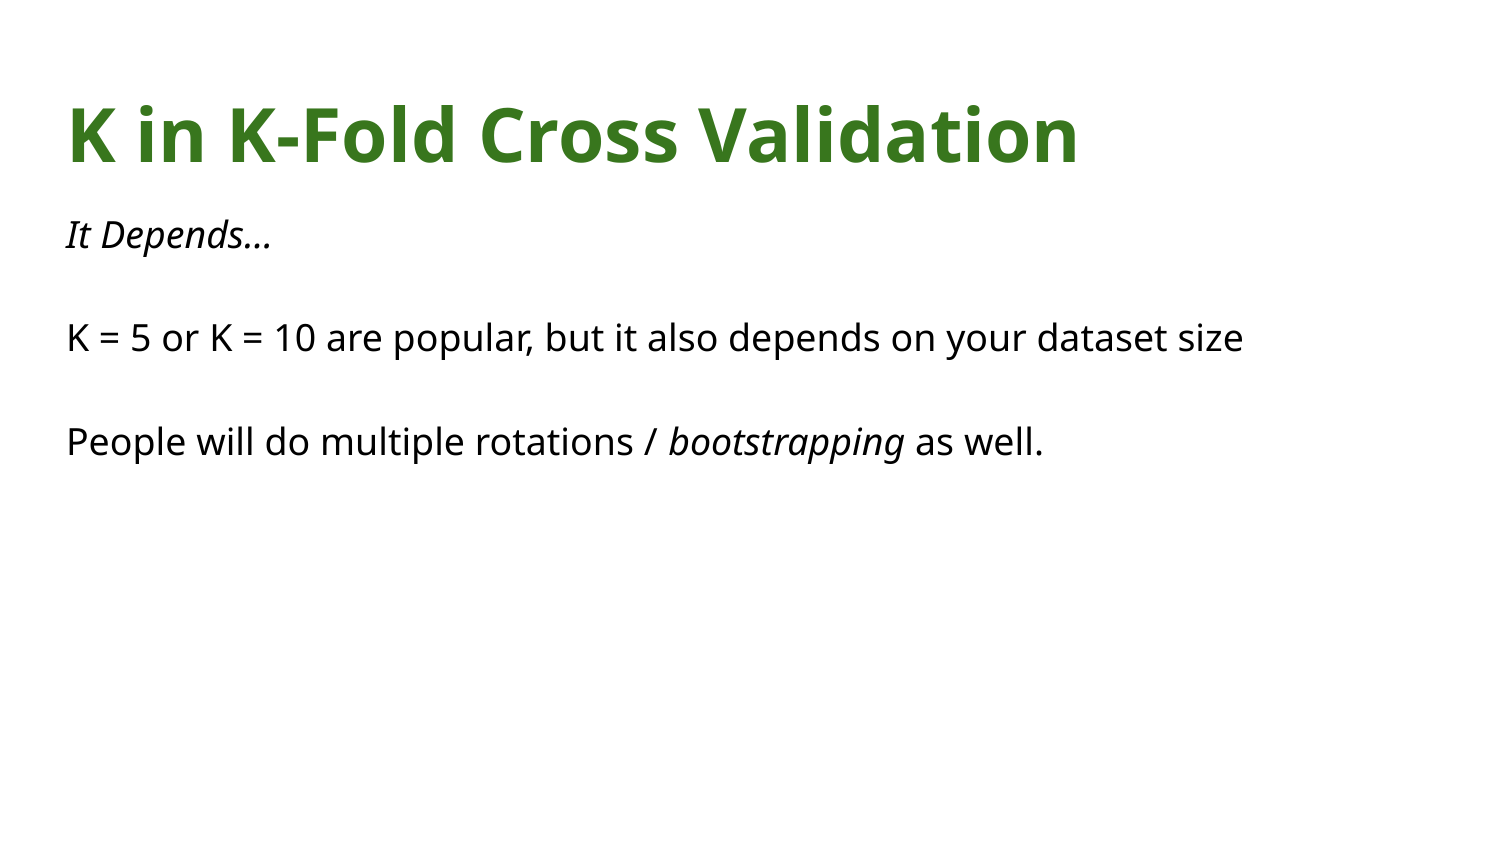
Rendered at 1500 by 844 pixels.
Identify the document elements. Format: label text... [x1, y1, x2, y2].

title K in K-Fold Cross Validation [51, 72, 1449, 167]
list It Depends… K = 5 or K = 10 are popular, but it also depends on your dataset size People will do multiple rotations / bootstrapping as well. [51, 189, 1449, 750]
